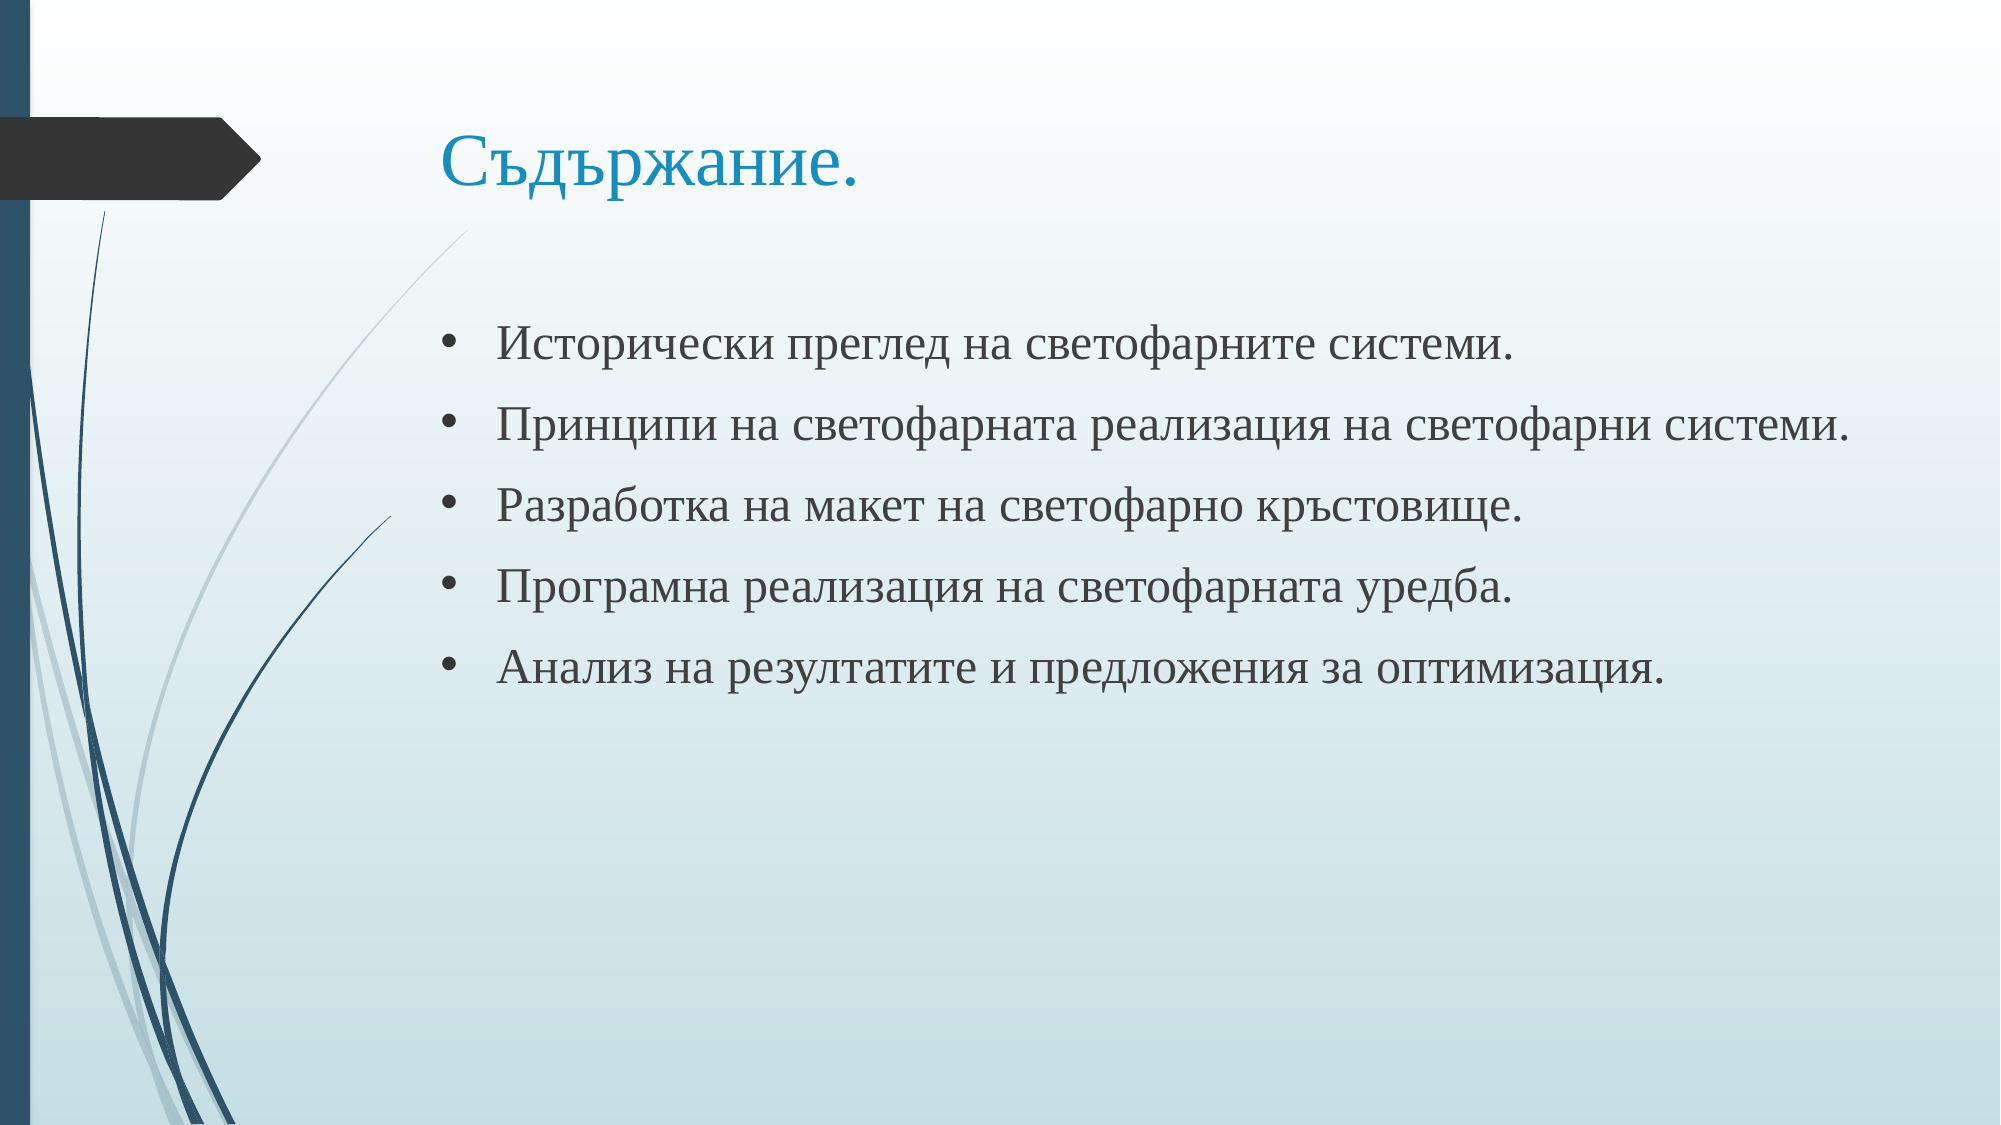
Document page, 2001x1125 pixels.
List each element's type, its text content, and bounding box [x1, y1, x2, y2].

title Съдържание. [425, 102, 1888, 213]
list Исторически преглед на светофарните системи. Принципи на светофарната реализация на светофарни системи. Разработка на макет на светофарно кръстовище. Програмна реализация на светофарната уредба. Анализ на резултатите и предложения за оптимизация. [425, 302, 1888, 718]
